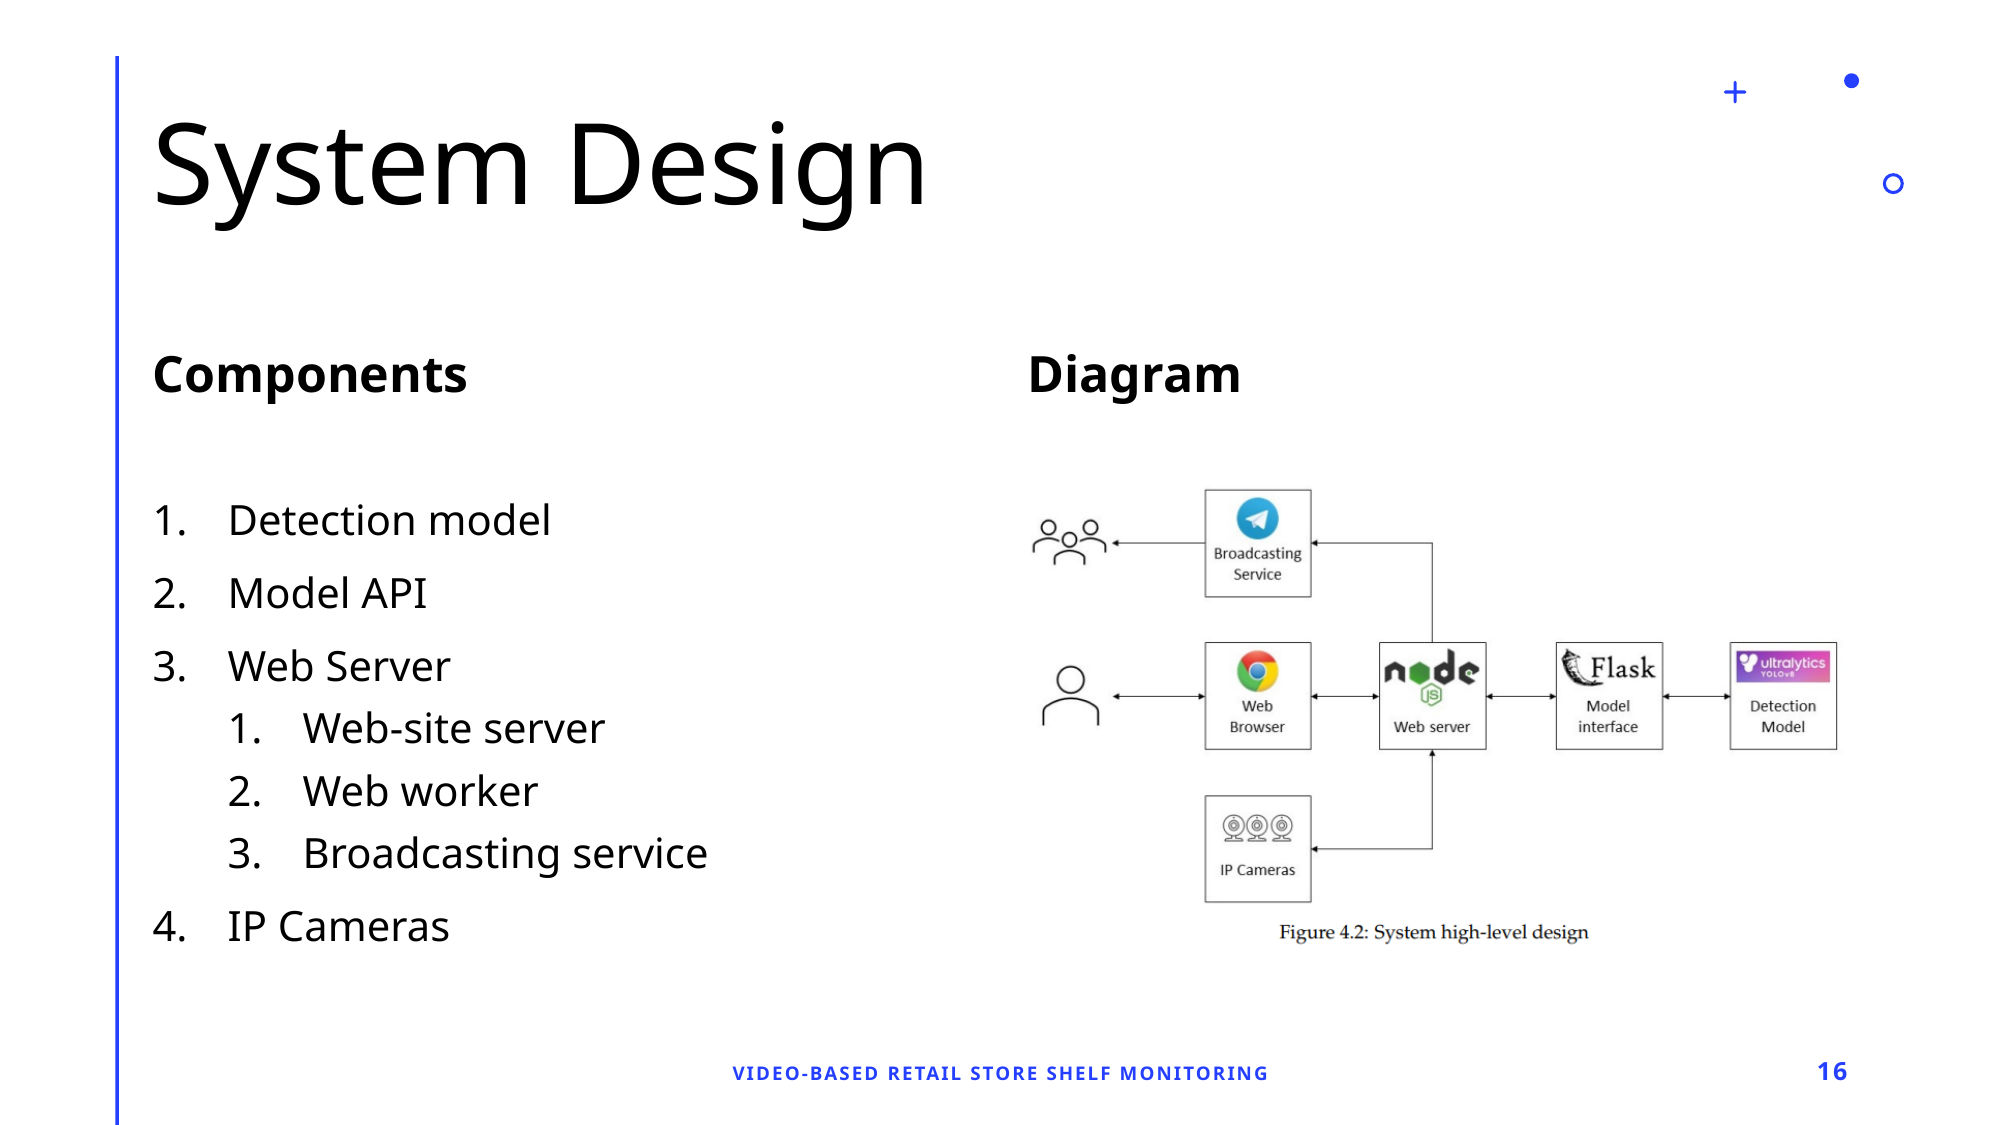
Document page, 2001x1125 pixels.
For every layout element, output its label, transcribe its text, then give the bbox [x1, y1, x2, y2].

title System Design [137, 59, 1863, 278]
list Detection model Model API Web Server Web-site server Web worker Broadcasting service IP Cameras [137, 410, 984, 1016]
slide_number 16 [1412, 1042, 1863, 1103]
list Components [137, 275, 984, 410]
list Diagram [1012, 275, 1863, 411]
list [1012, 470, 1863, 956]
footer Video-based Retail Store Shelf Monitoring [662, 1042, 1338, 1103]
